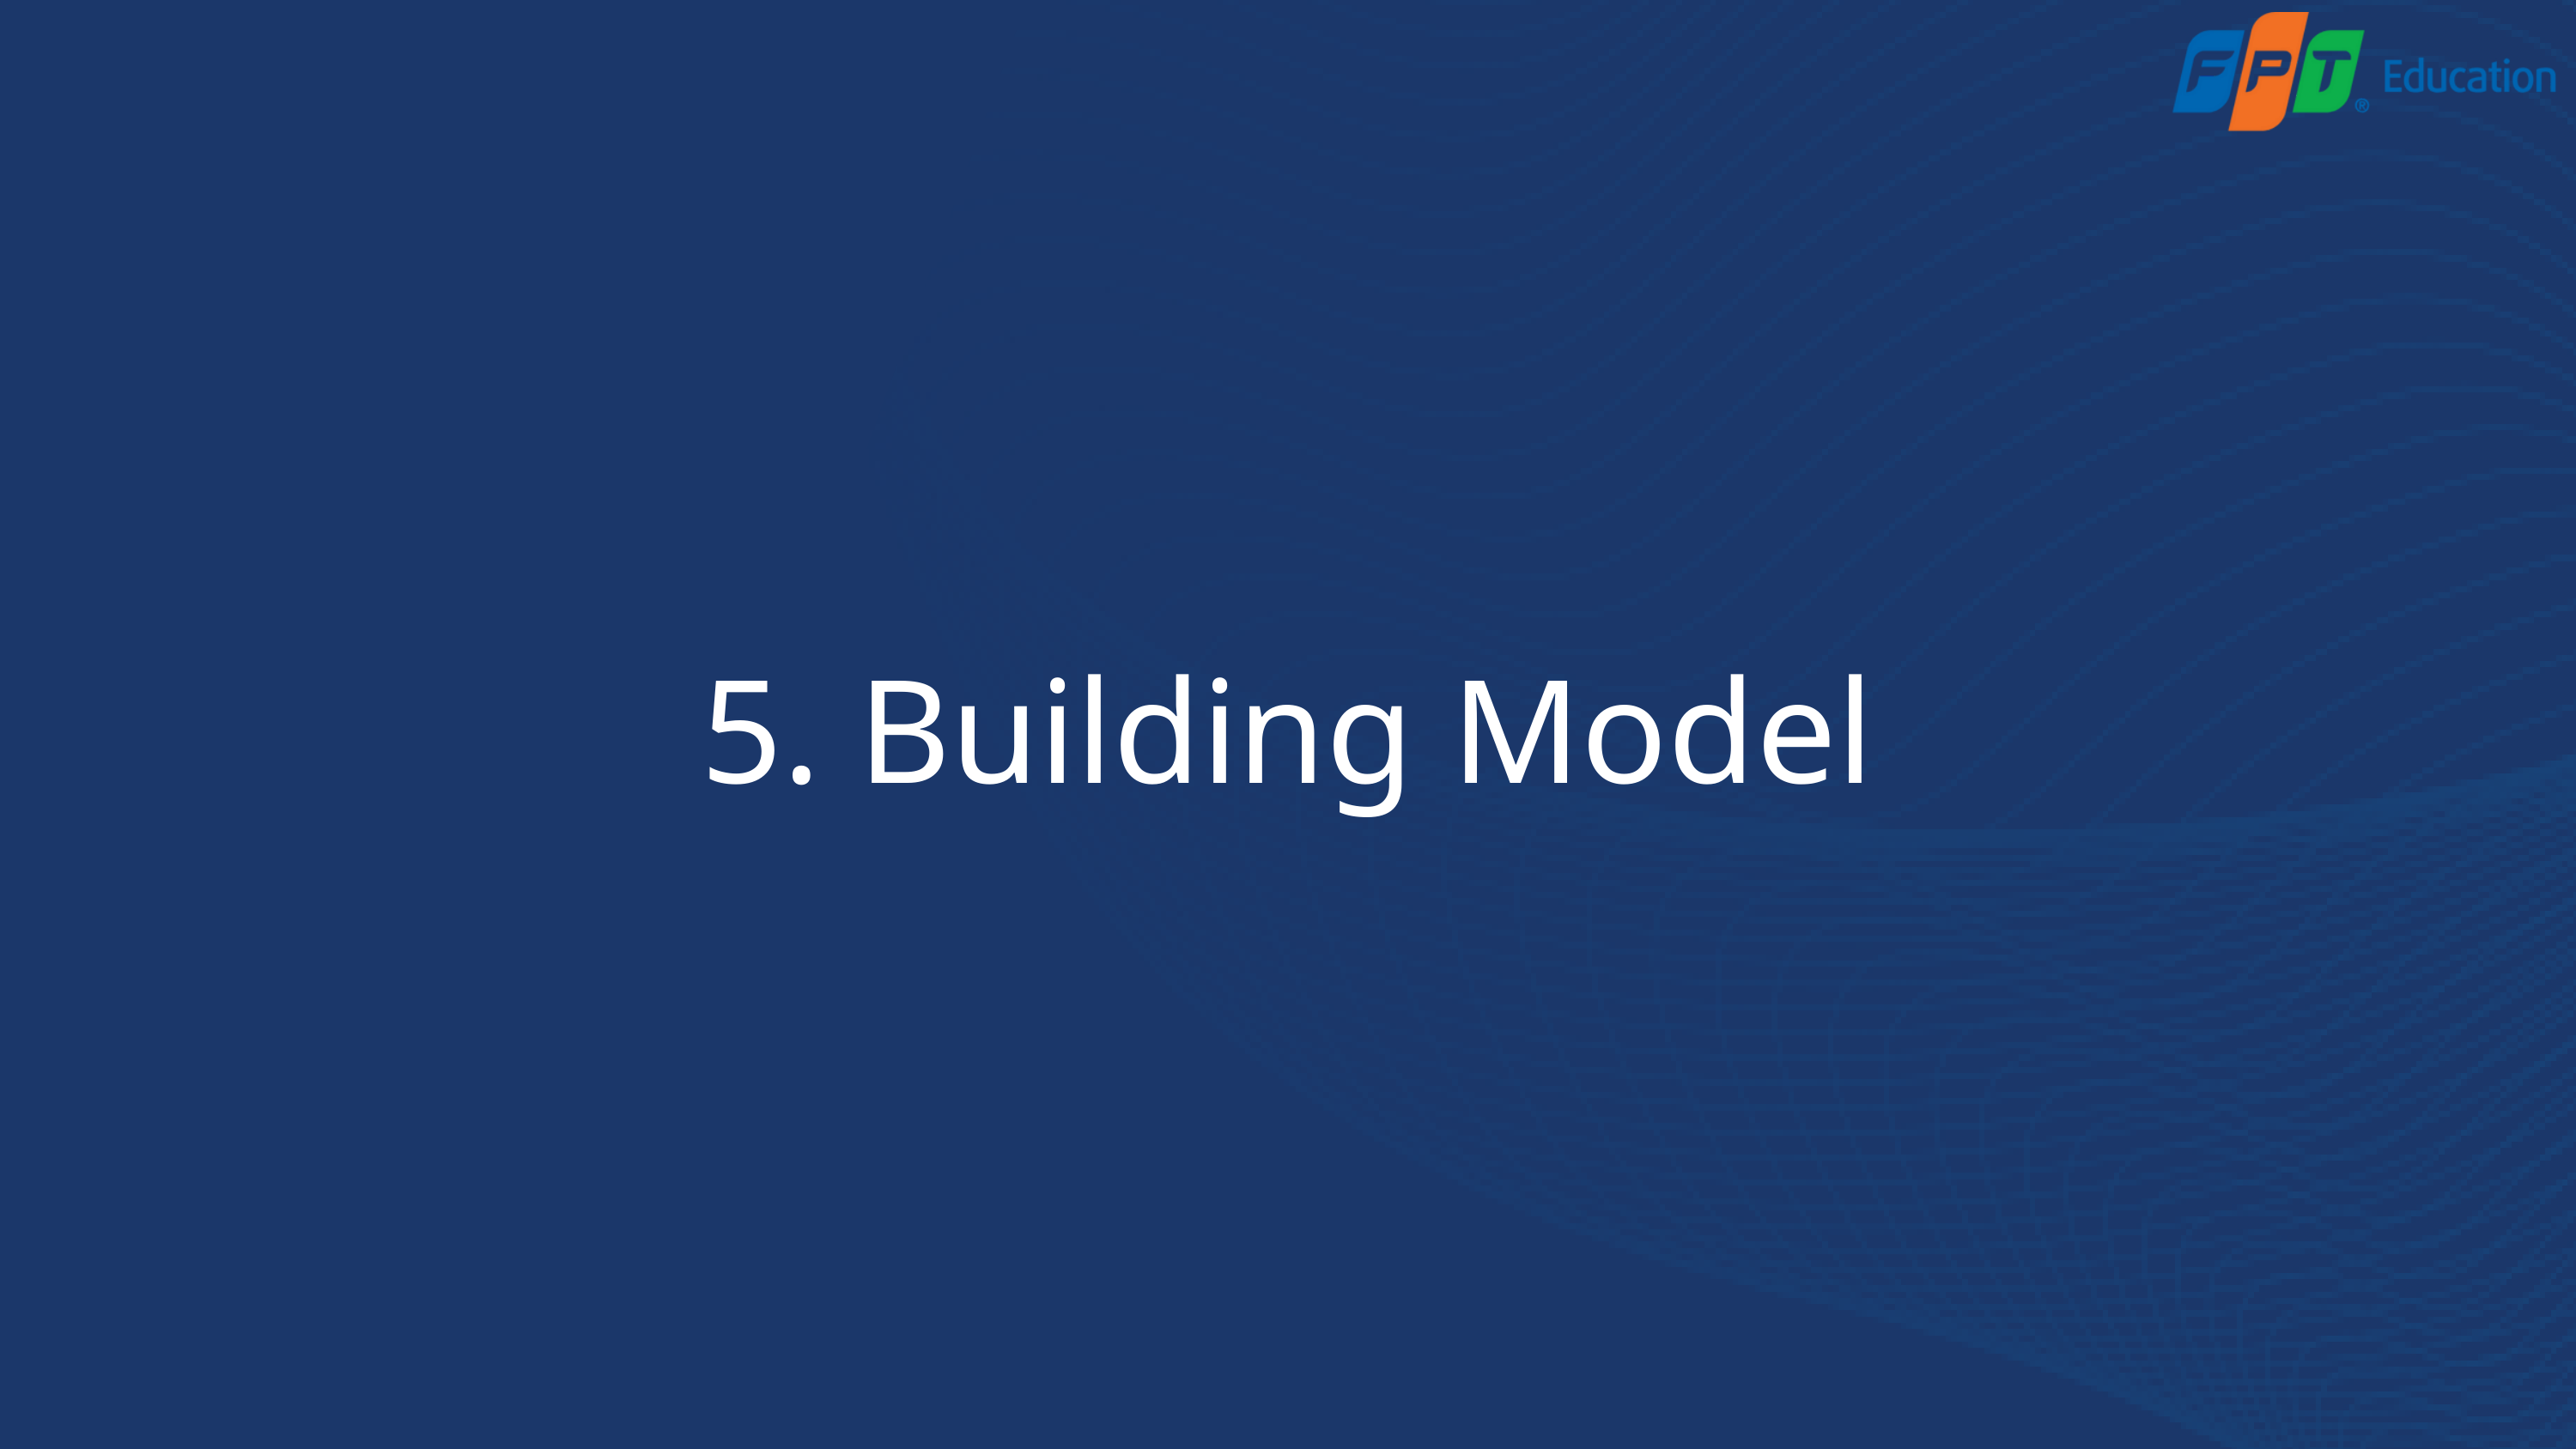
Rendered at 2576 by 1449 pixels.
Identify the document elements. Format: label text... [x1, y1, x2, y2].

text_box [2146, 12, 2576, 145]
text_box 5. Building Model [696, 611, 1880, 813]
text_box [690, 0, 2576, 1449]
